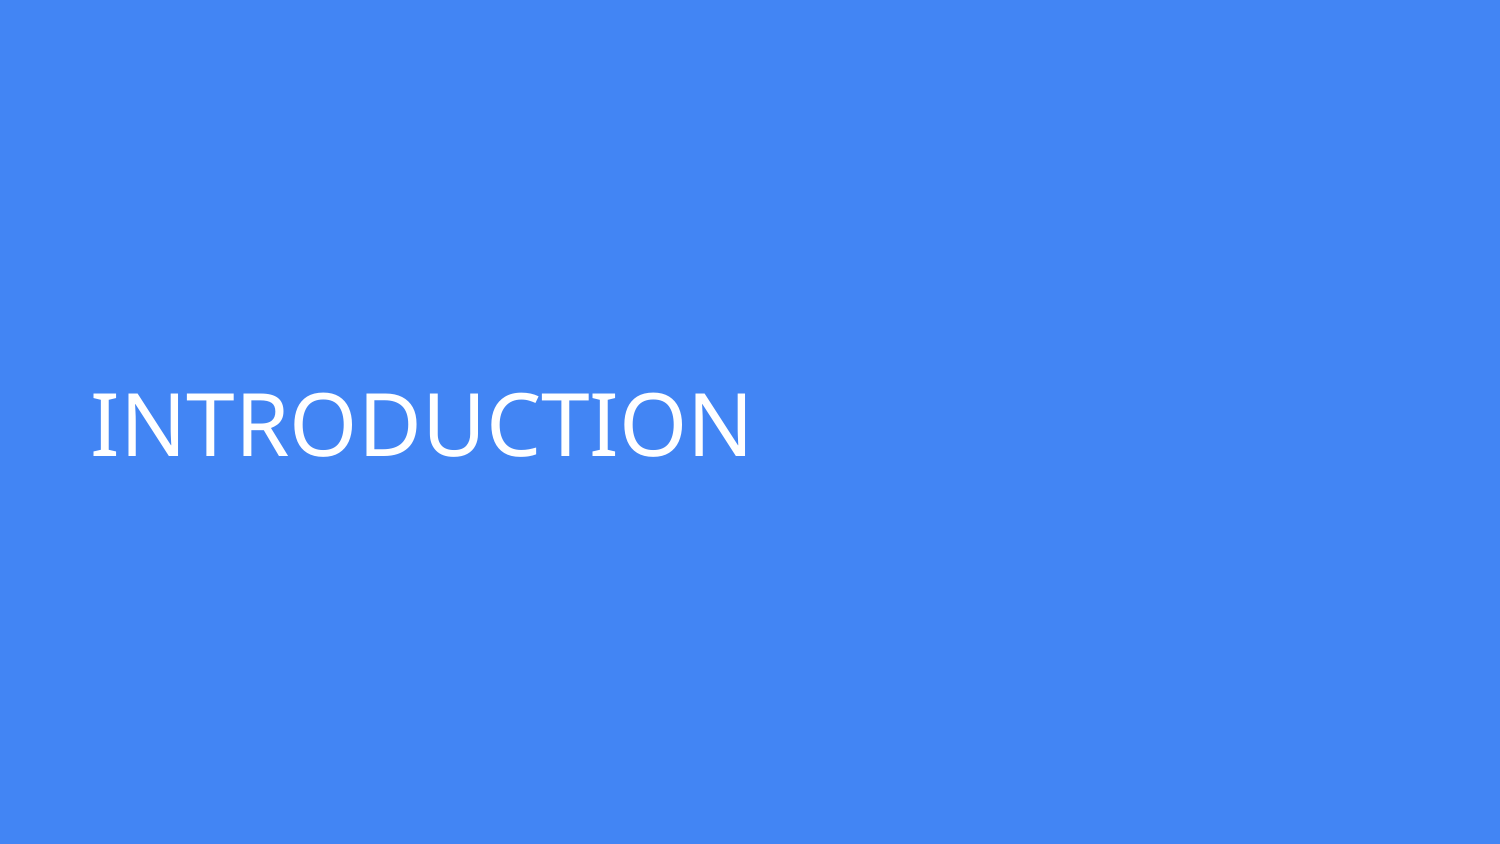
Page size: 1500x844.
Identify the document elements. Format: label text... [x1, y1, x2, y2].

title INTRODUCTION [75, 338, 1425, 505]
